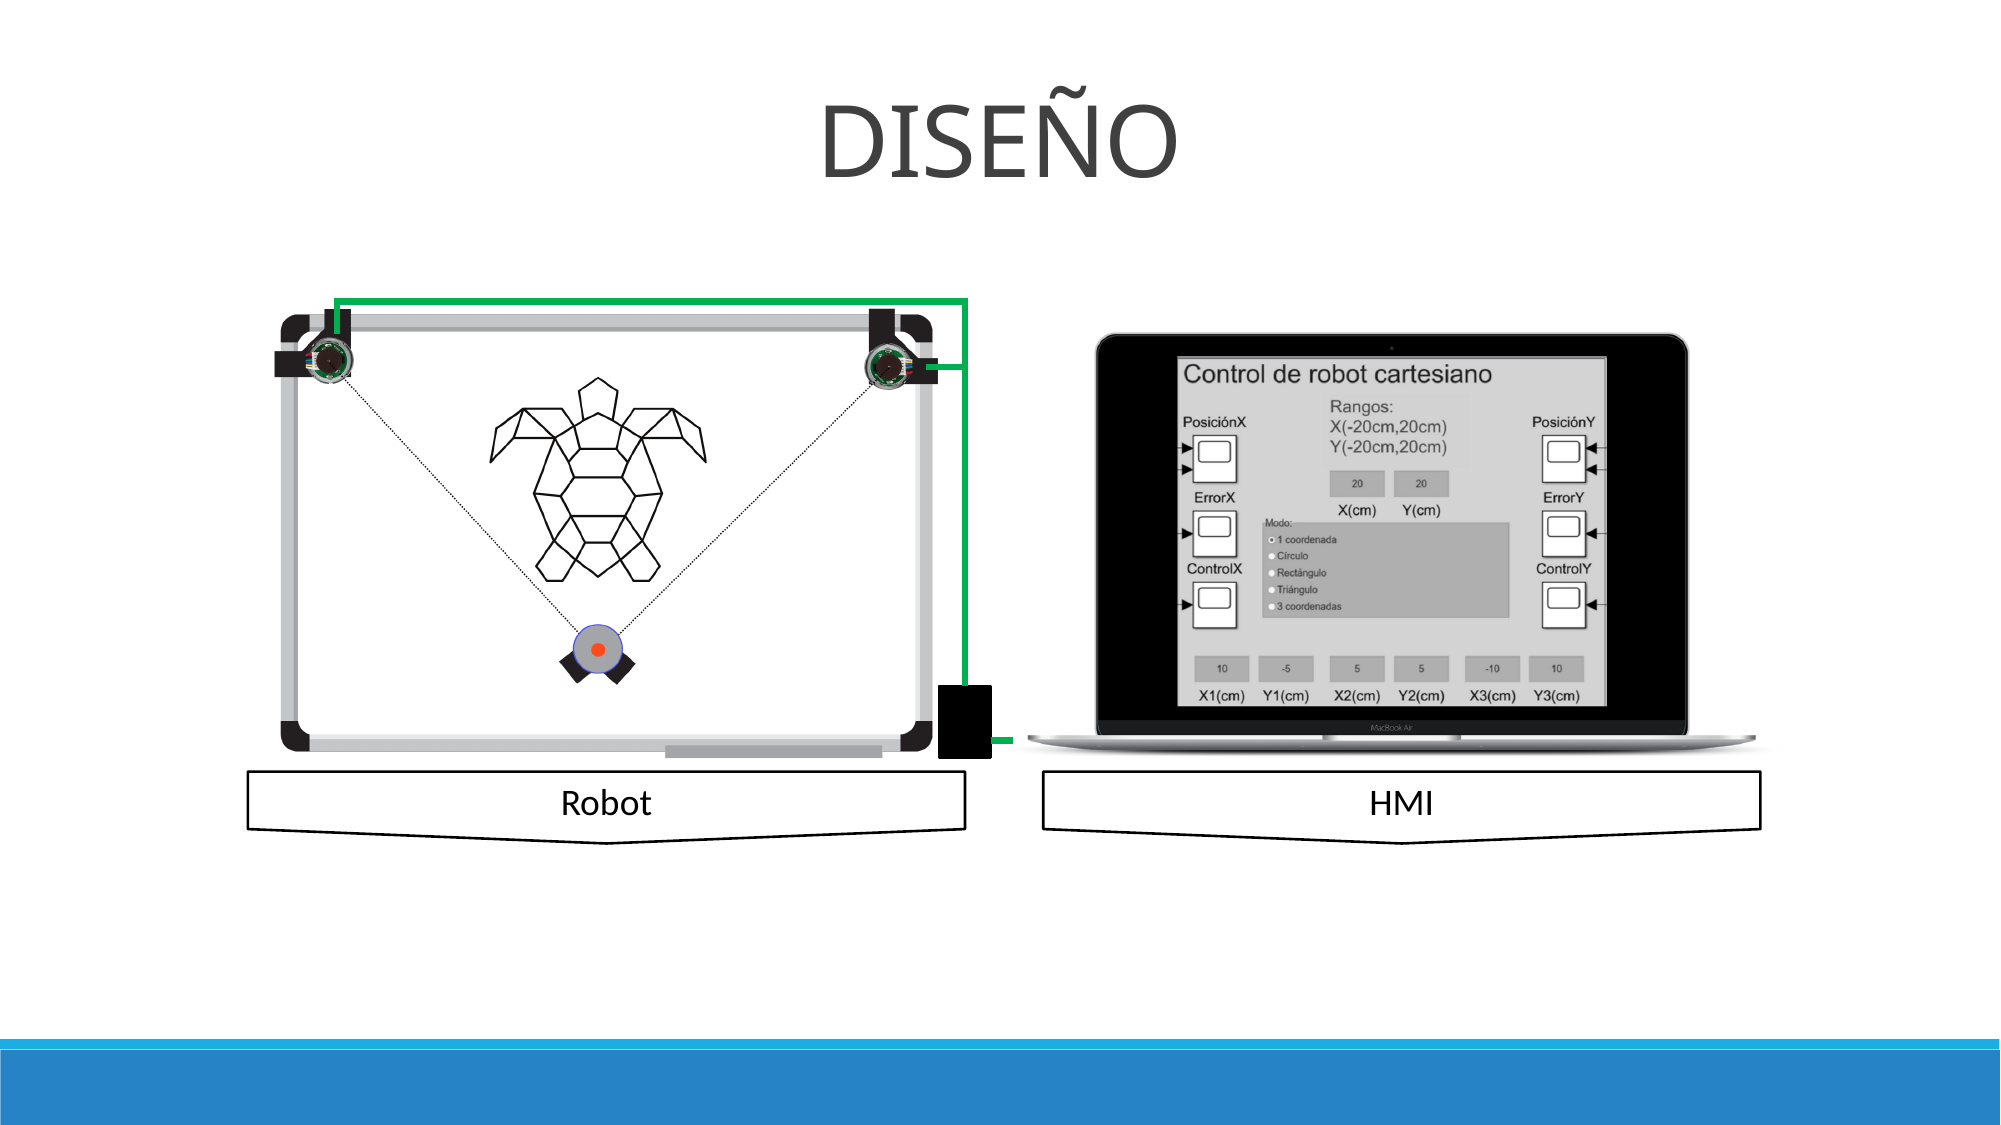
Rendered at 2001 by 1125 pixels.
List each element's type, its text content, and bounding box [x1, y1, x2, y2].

title DISEÑO [174, 25, 1825, 206]
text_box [144, 271, 1951, 871]
